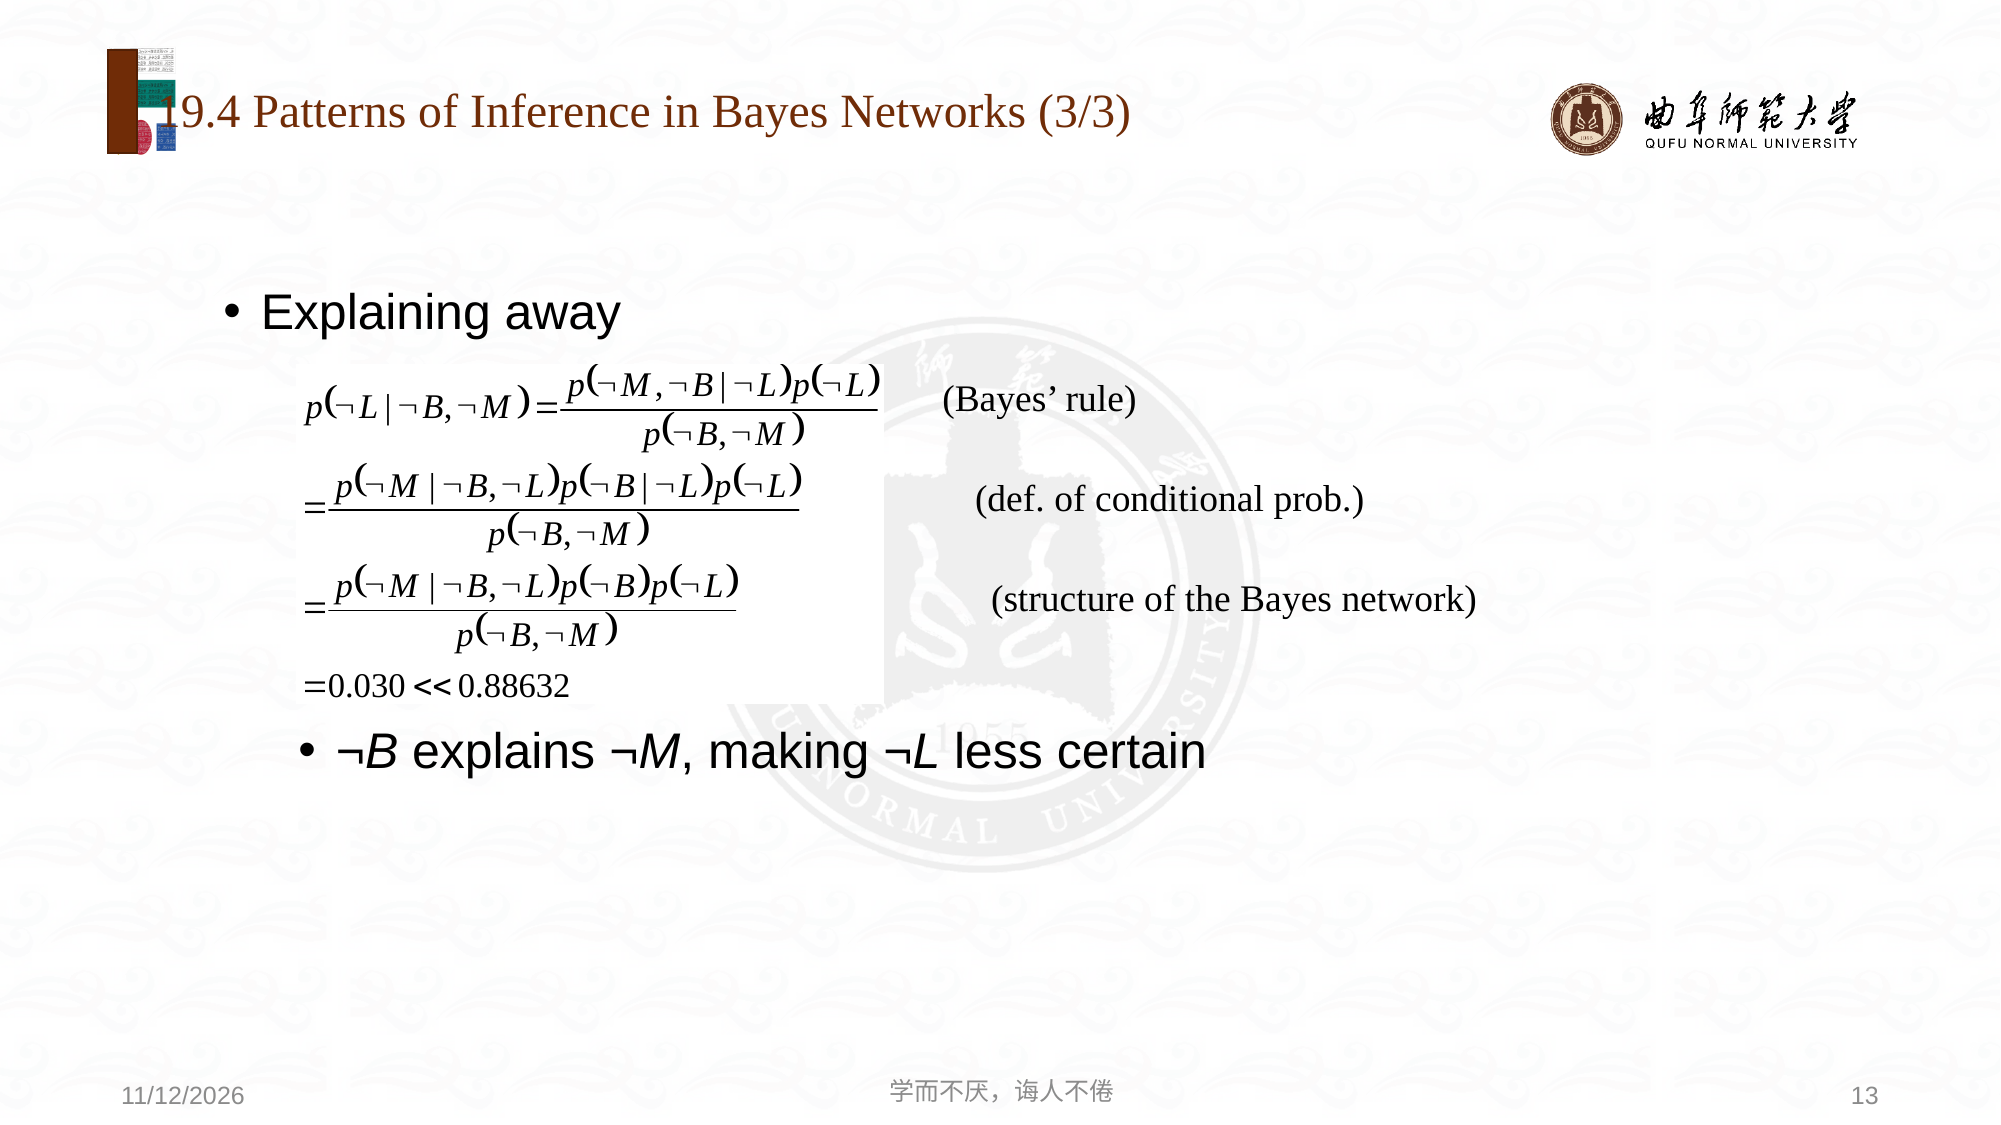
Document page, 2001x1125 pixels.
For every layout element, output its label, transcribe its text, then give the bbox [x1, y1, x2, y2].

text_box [296, 364, 884, 705]
slide_number 13 [1443, 1065, 1894, 1125]
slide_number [106, 1065, 557, 1125]
text_box (Bayes’ rule) [927, 366, 1152, 427]
picture [1543, 75, 1894, 158]
footer 学而不厌，诲人不倦 [664, 1063, 1340, 1124]
text_box Explaining away ¬B explains ¬M, making ¬L less certain [208, 279, 1484, 992]
title 19.4 Patterns of Inference in Bayes Networks (3/3) [141, 62, 1340, 161]
text_box (structure of the Bayes network) [976, 566, 1493, 627]
picture [108, 46, 176, 161]
text_box (def. of conditional prob.) [960, 466, 1380, 527]
